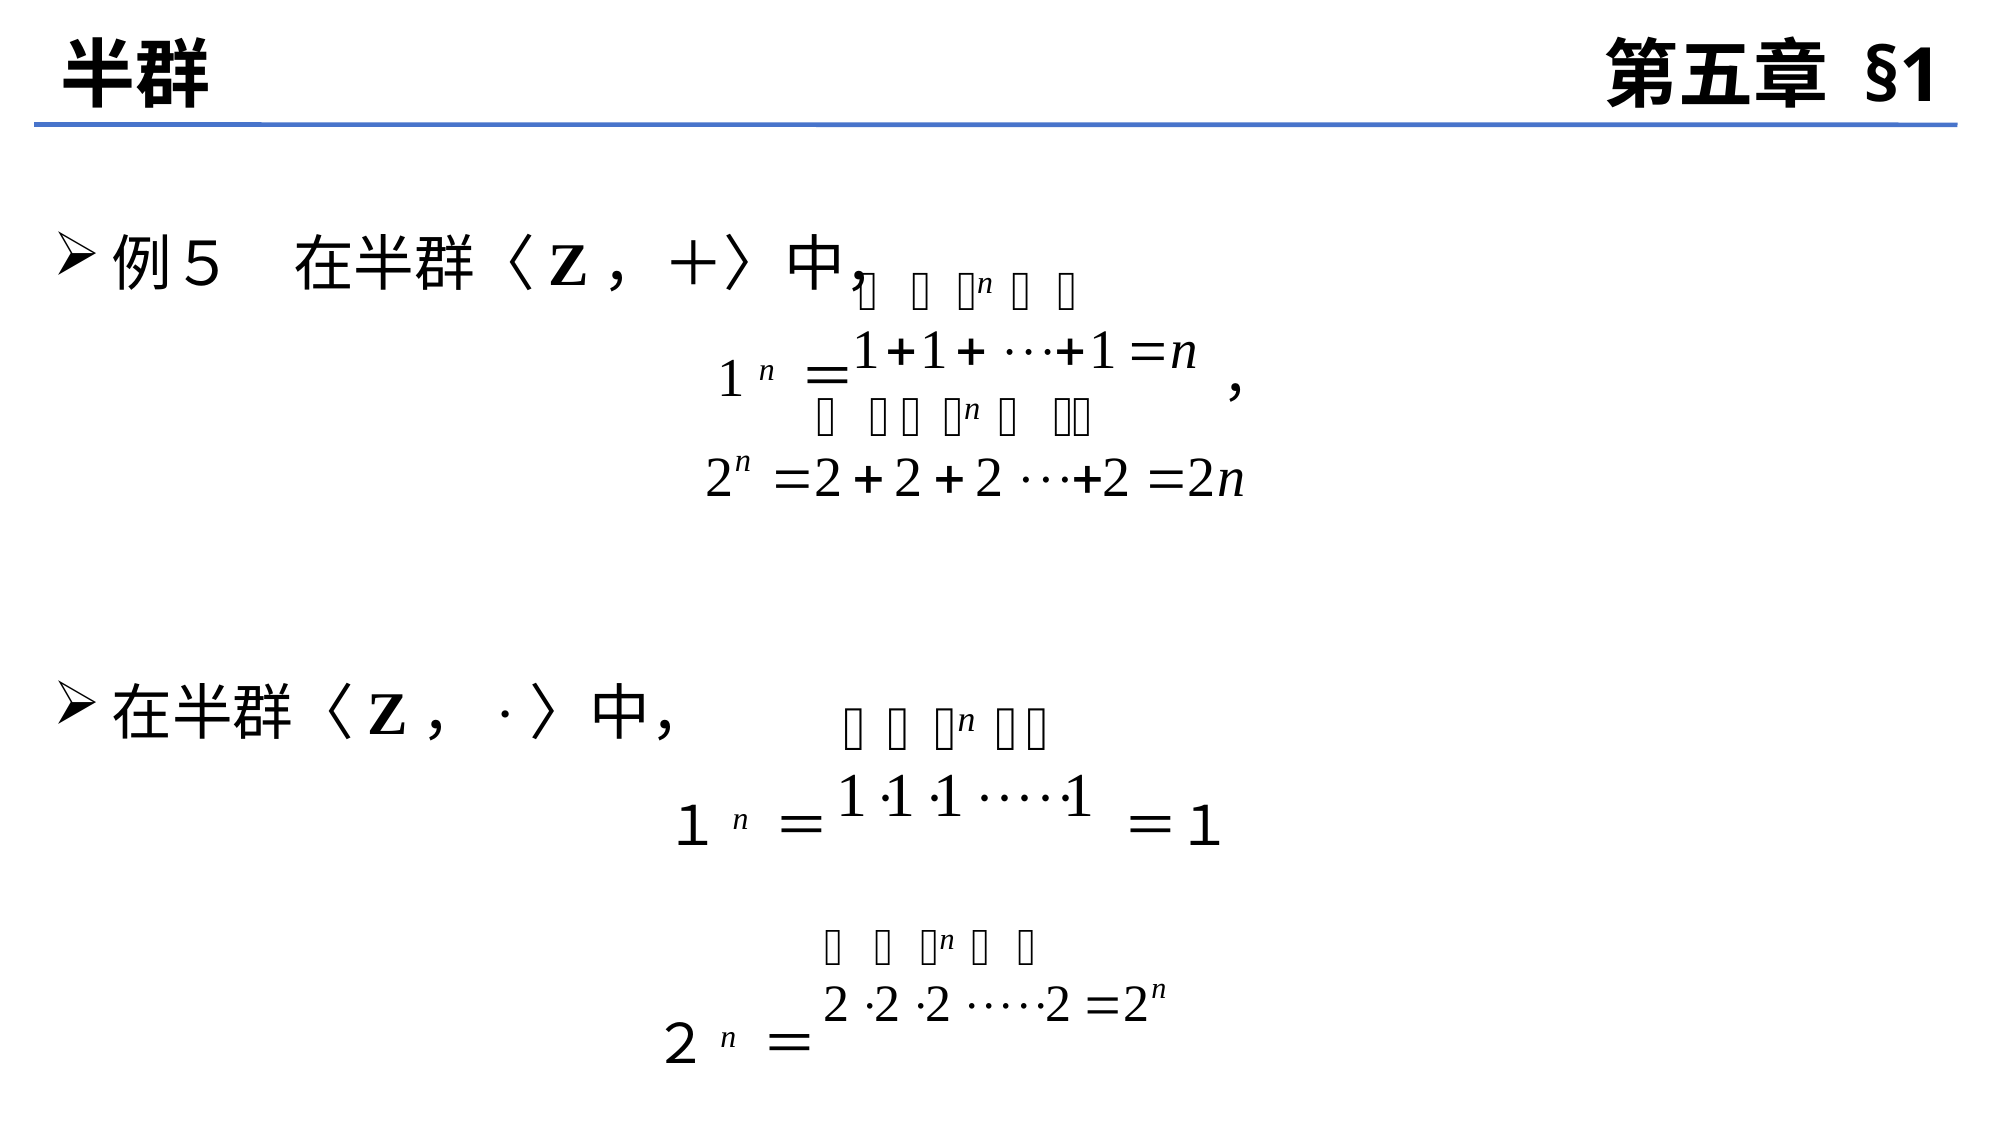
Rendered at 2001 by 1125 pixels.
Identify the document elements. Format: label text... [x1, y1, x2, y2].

text_box 例５ 在半群〈Z，＋〉中， 1 n ＝ ， 在半群〈Z，·〉中， １n ＝ ＝１ ２n ＝ [38, 181, 1958, 1088]
text_box 第五章 §1 [1576, 19, 1958, 124]
text_box 半群 [46, 18, 662, 124]
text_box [832, 691, 1103, 828]
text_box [814, 915, 1177, 1031]
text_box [696, 382, 1255, 512]
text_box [848, 257, 1208, 382]
